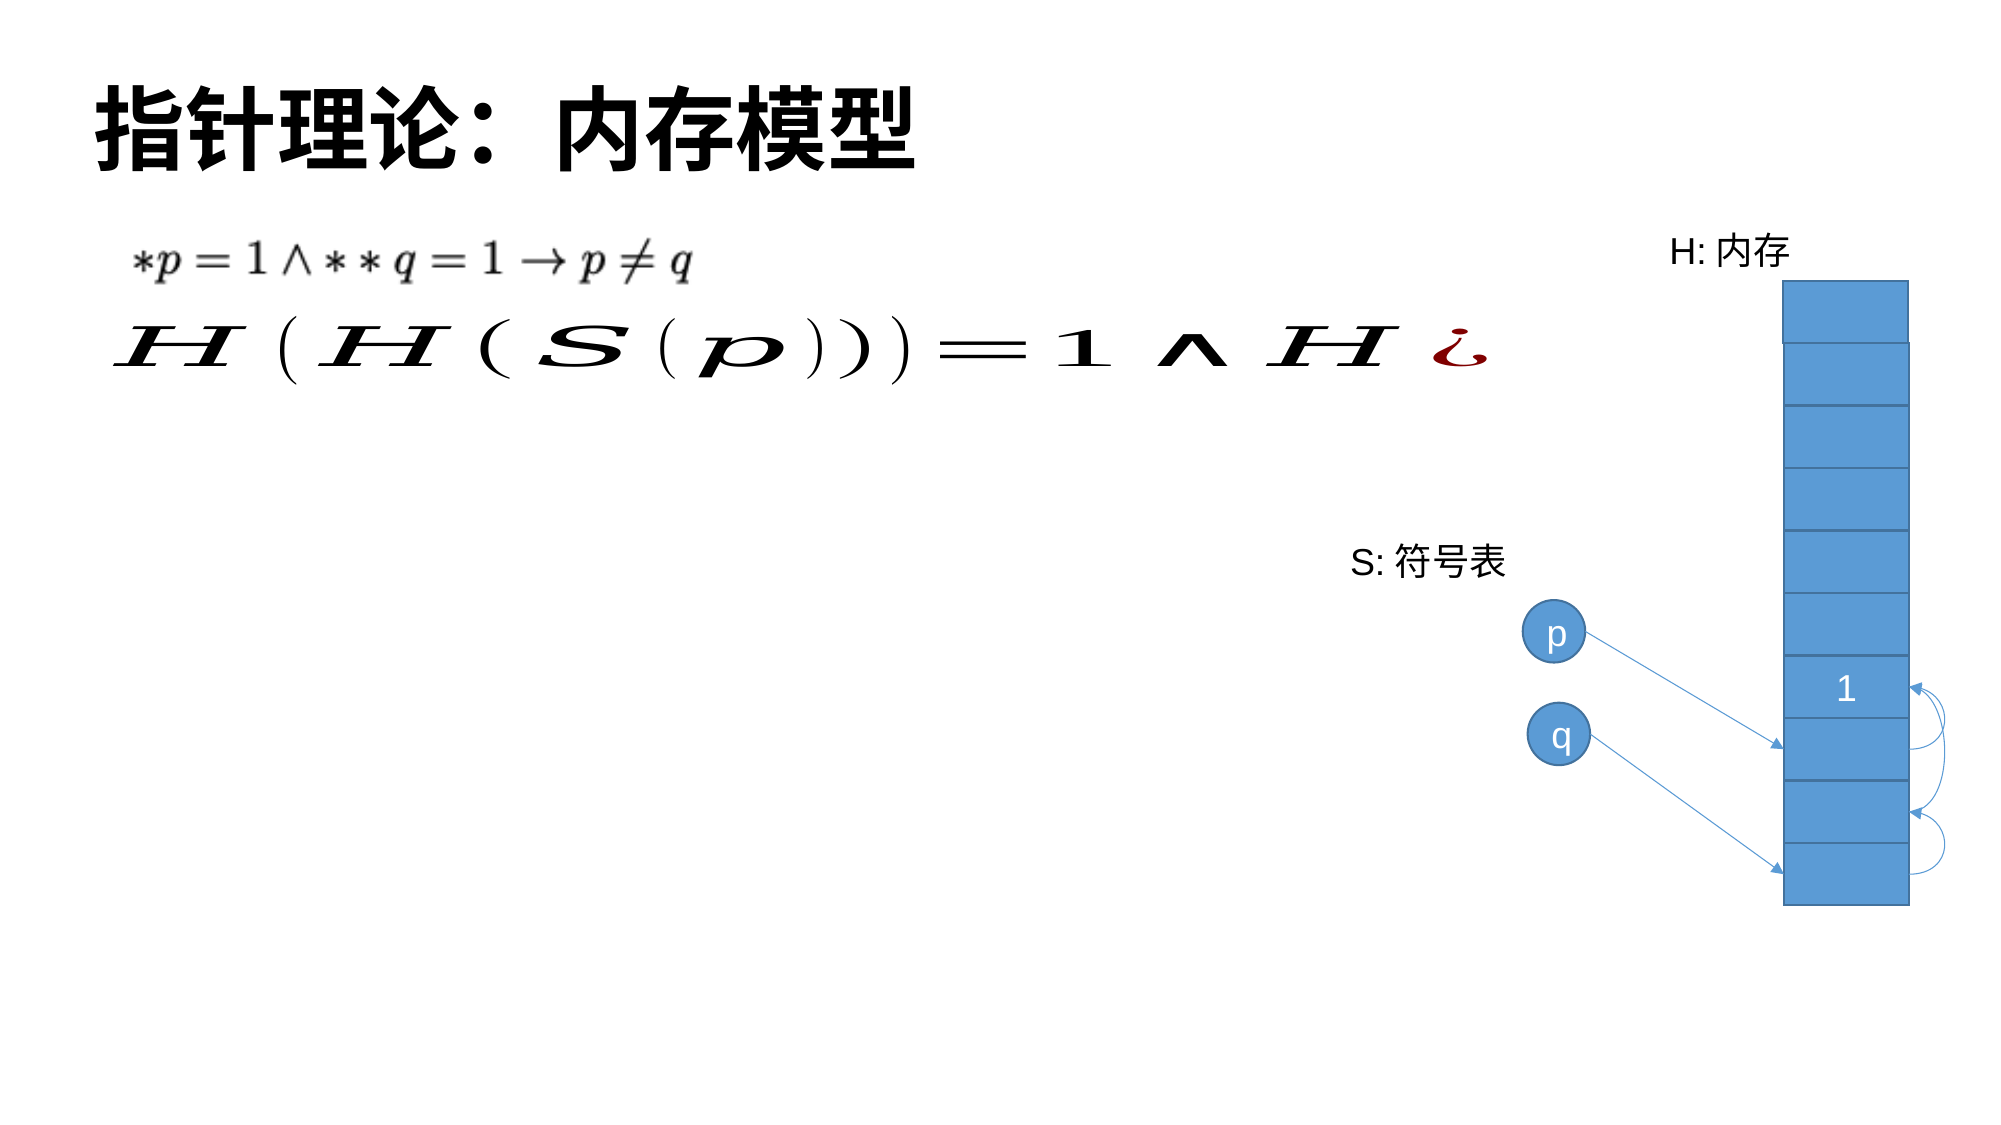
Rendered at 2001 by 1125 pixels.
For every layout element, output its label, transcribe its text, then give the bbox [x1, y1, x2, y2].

text_box [1783, 842, 1910, 906]
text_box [1908, 686, 1912, 750]
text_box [1585, 631, 1785, 750]
text_box [1783, 469, 1910, 531]
text_box p [1521, 599, 1587, 664]
text_box [1783, 592, 1910, 654]
text_box S:符号表 [1335, 530, 1523, 591]
text_box [1783, 342, 1910, 406]
text_box [1784, 717, 1908, 779]
title 指针理论：内存模型 [78, 25, 1804, 243]
text_box [1783, 531, 1910, 592]
text_box q [1526, 701, 1587, 767]
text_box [1590, 733, 1784, 875]
text_box [1782, 280, 1909, 344]
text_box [1908, 812, 1912, 875]
text_box H:内存 [1654, 219, 1842, 280]
text_box [1784, 779, 1908, 842]
picture [32, 178, 860, 337]
text_box 1 [1785, 654, 1910, 717]
text_box [1783, 406, 1910, 469]
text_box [1908, 750, 1912, 812]
